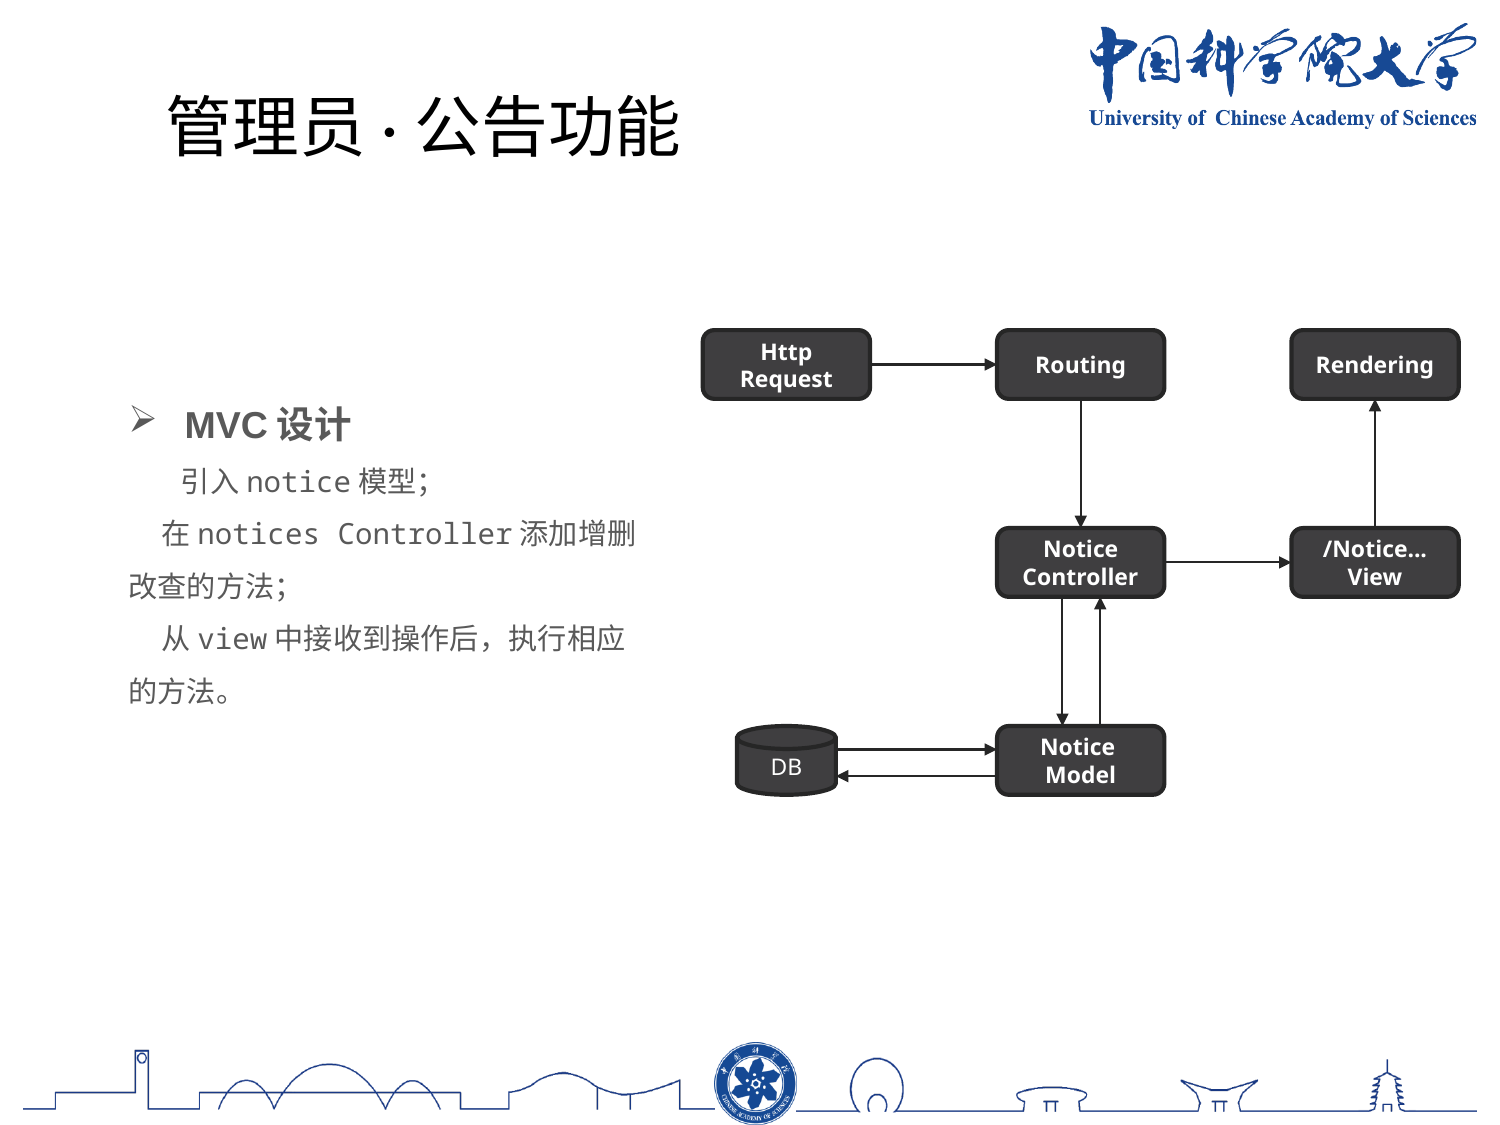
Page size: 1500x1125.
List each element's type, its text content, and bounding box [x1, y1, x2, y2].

text_box MVC设计 引入notice模型； 在notices Controller添加增删改查的方法； 从view中接收到操作后，执行相应的方法。 [117, 372, 664, 766]
picture [23, 1039, 1477, 1125]
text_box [702, 329, 1459, 795]
text_box 管理员·公告功能 [4, 30, 844, 219]
picture [1078, 23, 1477, 129]
